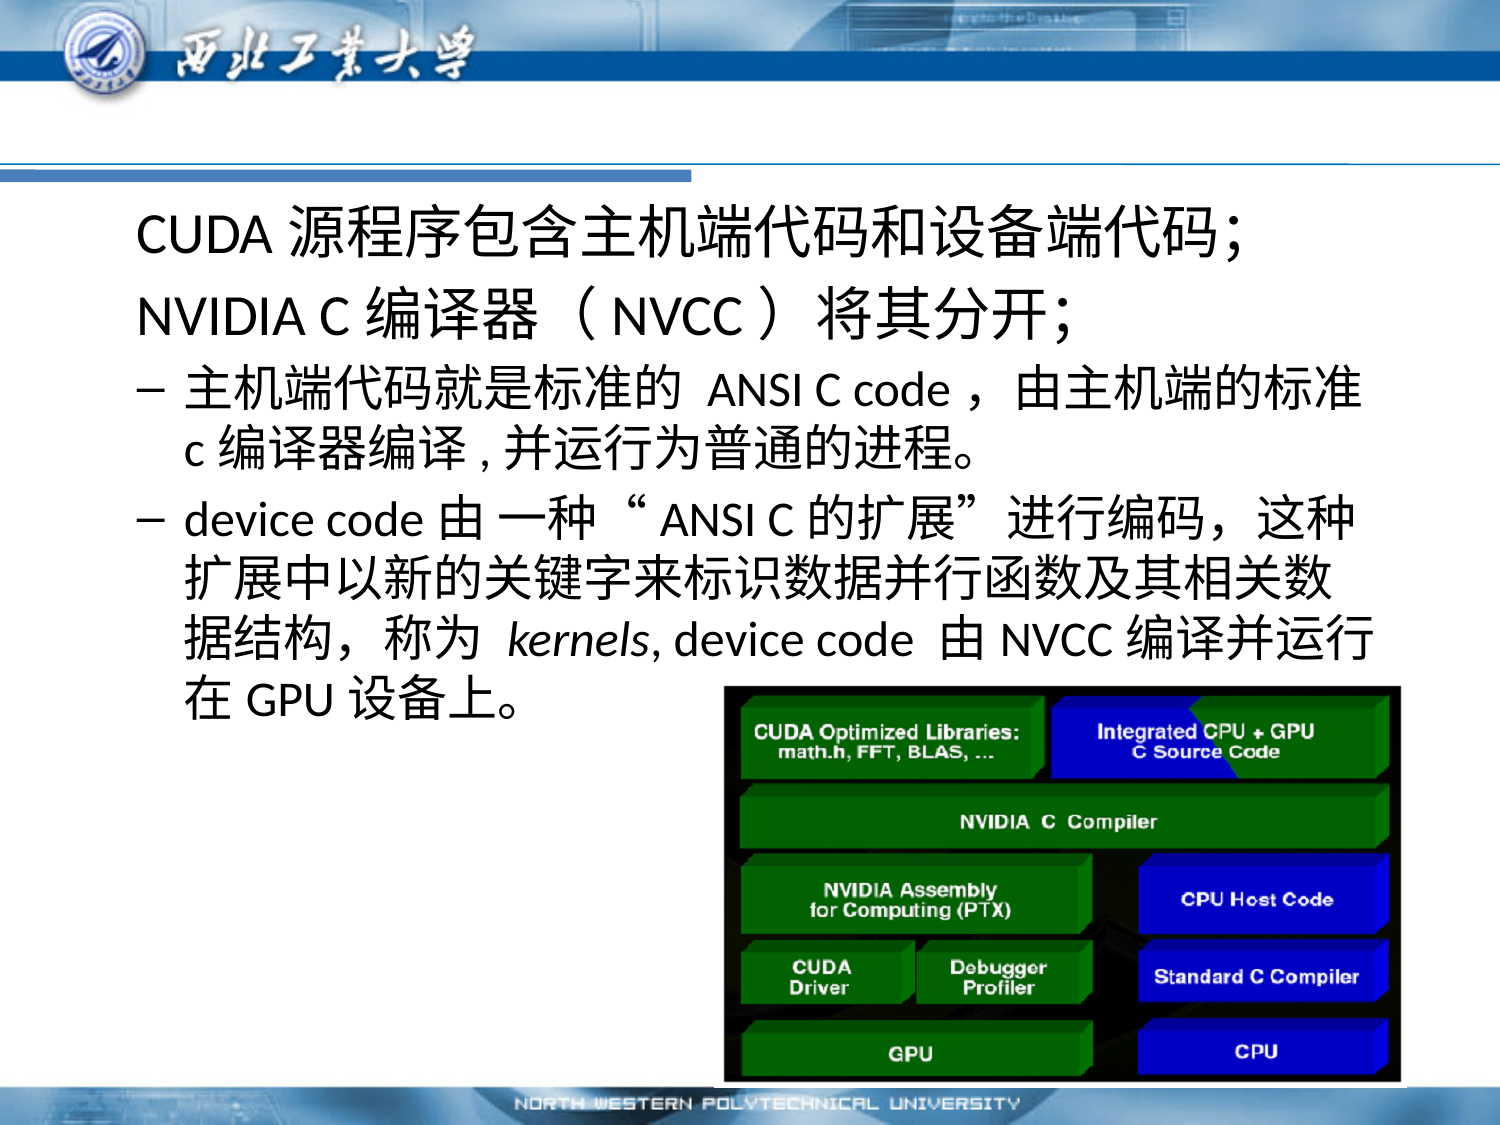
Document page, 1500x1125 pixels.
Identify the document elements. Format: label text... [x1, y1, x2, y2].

picture [0, 0, 1500, 163]
picture [0, 165, 1500, 1125]
list CUDA源程序包含主机端代码和设备端代码； NVIDIA C编译器（NVCC）将其分开； 主机端代码就是标准的 ANSI C code，由主机端的标准c编译器编译,并运行为普通的进程。 device code由 一种“ANSI C的扩展”进行编码，这种扩展中以新的关键字来标识数据并行函数及其相关数据结构，称为 kernels, device code 由NVCC编译并运行在GPU设备上。 [46, 187, 1397, 825]
